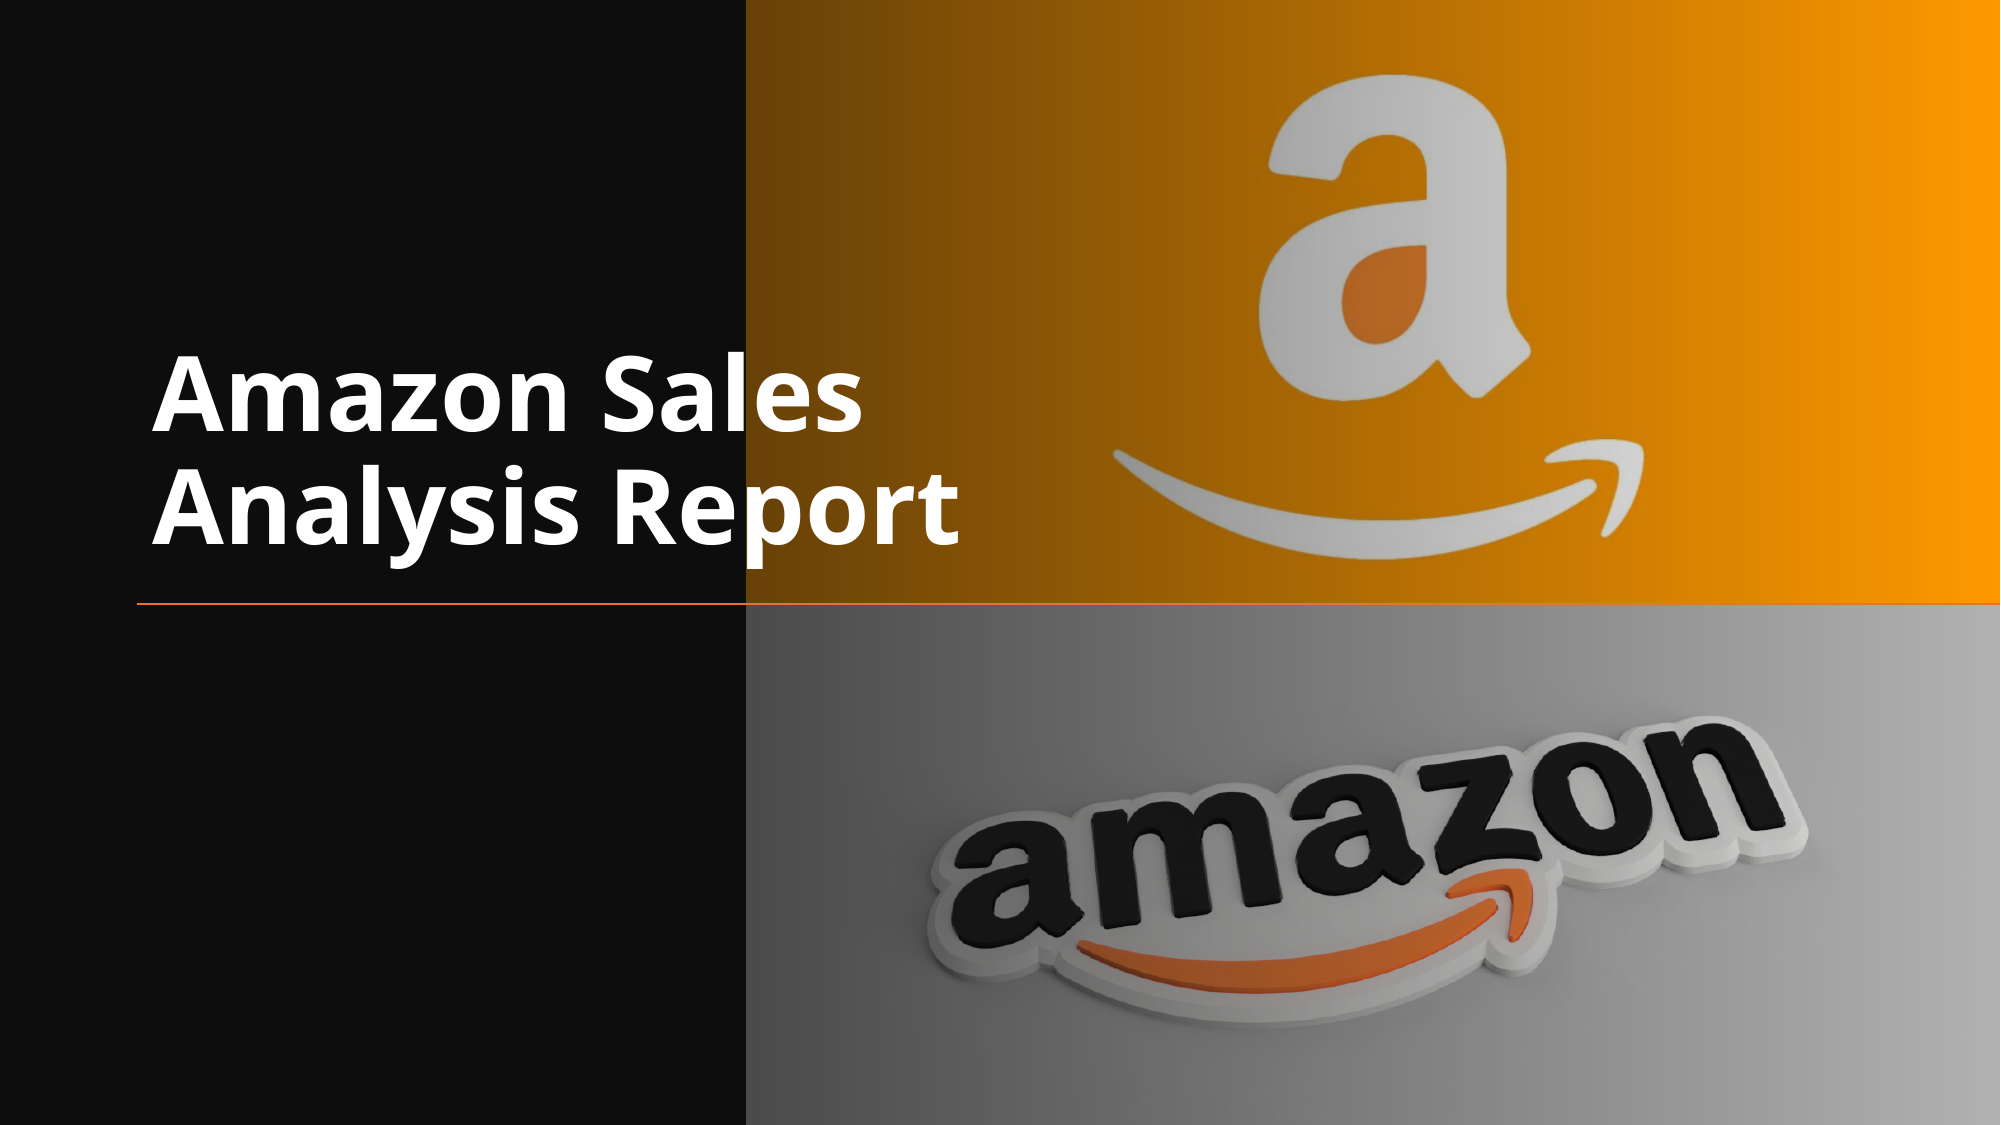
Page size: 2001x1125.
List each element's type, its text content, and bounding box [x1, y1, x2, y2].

text_box [0, 0, 745, 1125]
title Amazon Sales Analysis Report [137, 182, 745, 575]
picture [745, 0, 2000, 603]
picture [745, 605, 2000, 1125]
